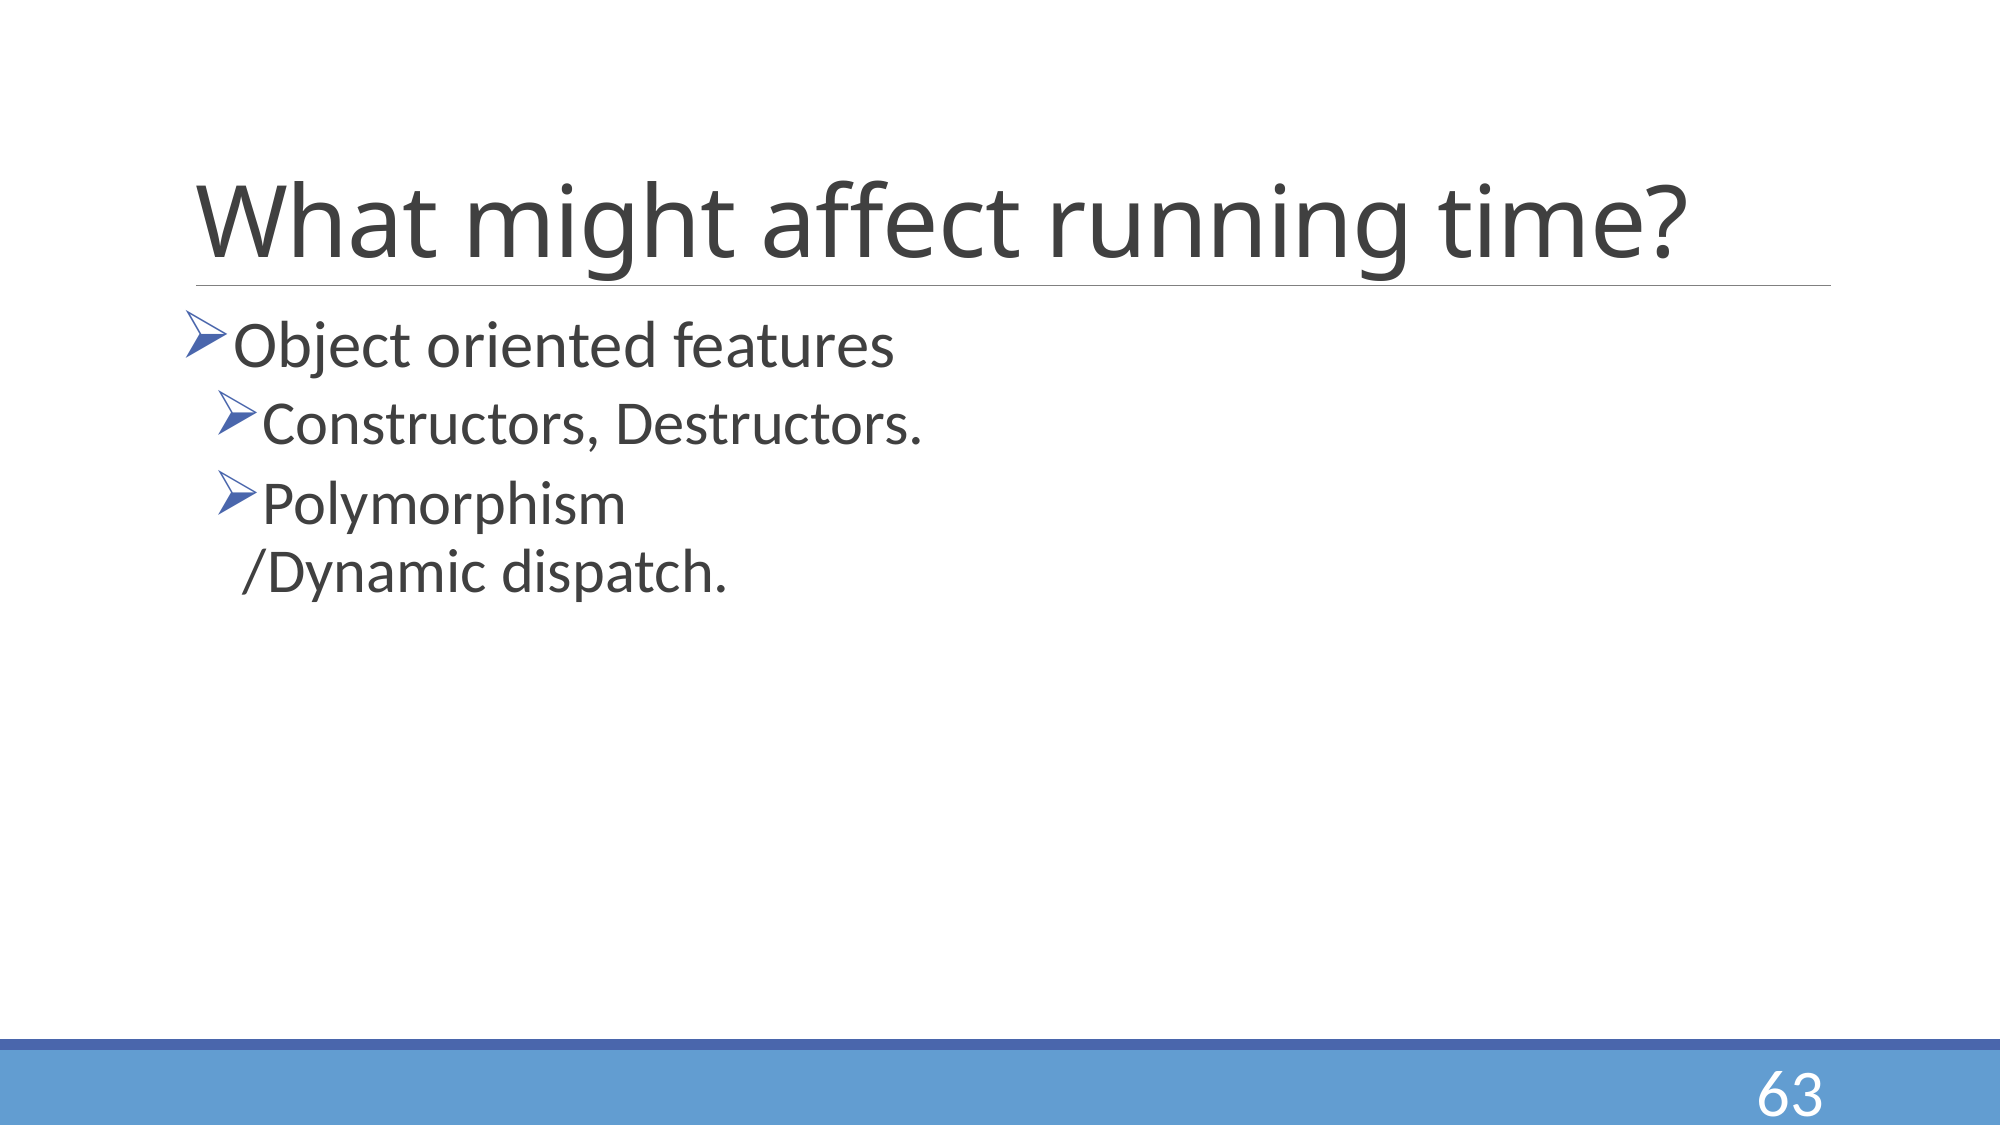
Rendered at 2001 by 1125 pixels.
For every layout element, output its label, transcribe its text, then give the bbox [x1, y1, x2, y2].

slide_number 63 [1624, 1059, 1840, 1120]
title What might affect running time? [180, 47, 1830, 285]
list Object oriented features Constructors, Destructors. Polymorphism /Dynamic dispatch. [180, 302, 1830, 963]
